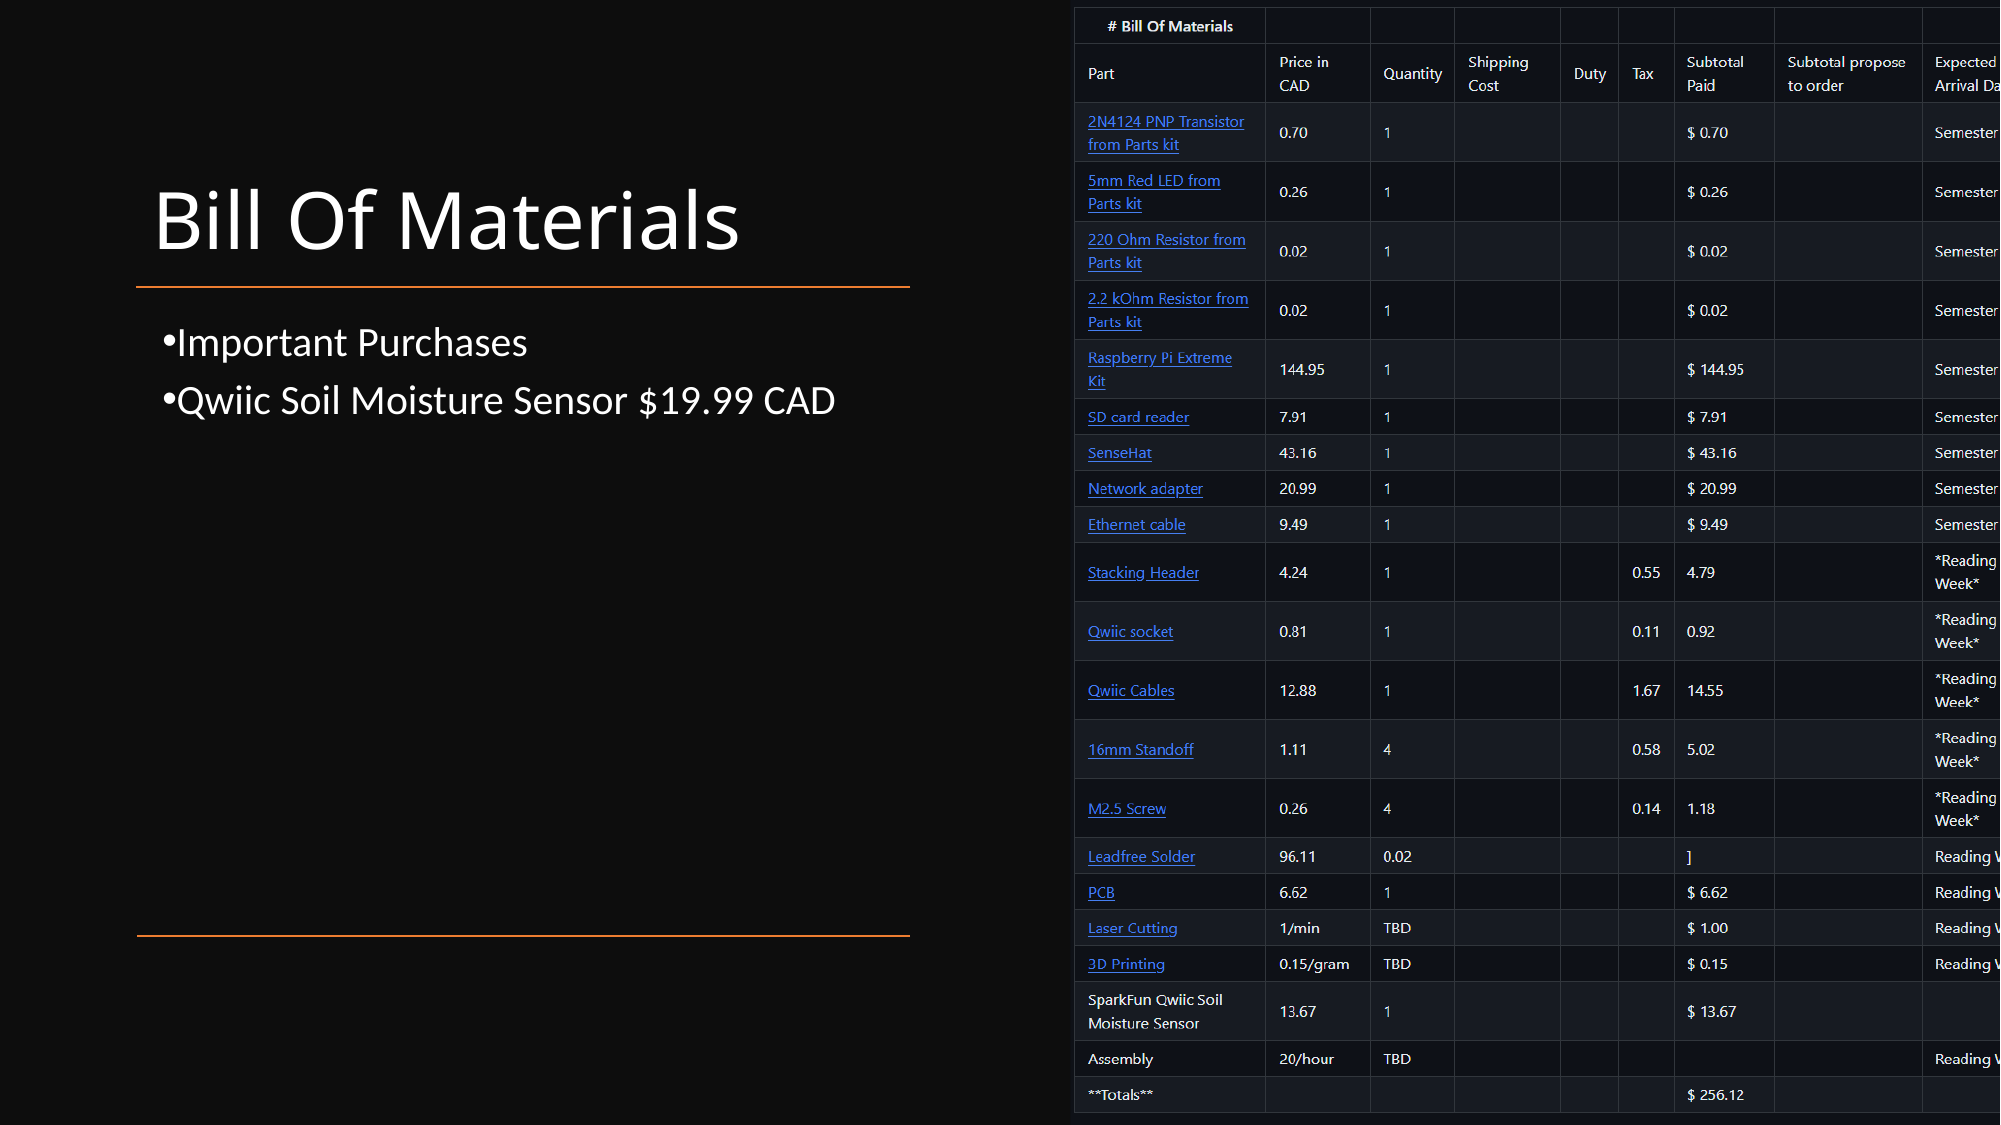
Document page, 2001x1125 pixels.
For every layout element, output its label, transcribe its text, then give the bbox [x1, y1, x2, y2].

text_box Important Purchases Qwiic Soil Moisture Sensor $19.99 CAD [147, 313, 900, 912]
picture [1070, 0, 2000, 1125]
text_box [0, 0, 1070, 1125]
title Bill Of Materials [137, 73, 910, 275]
